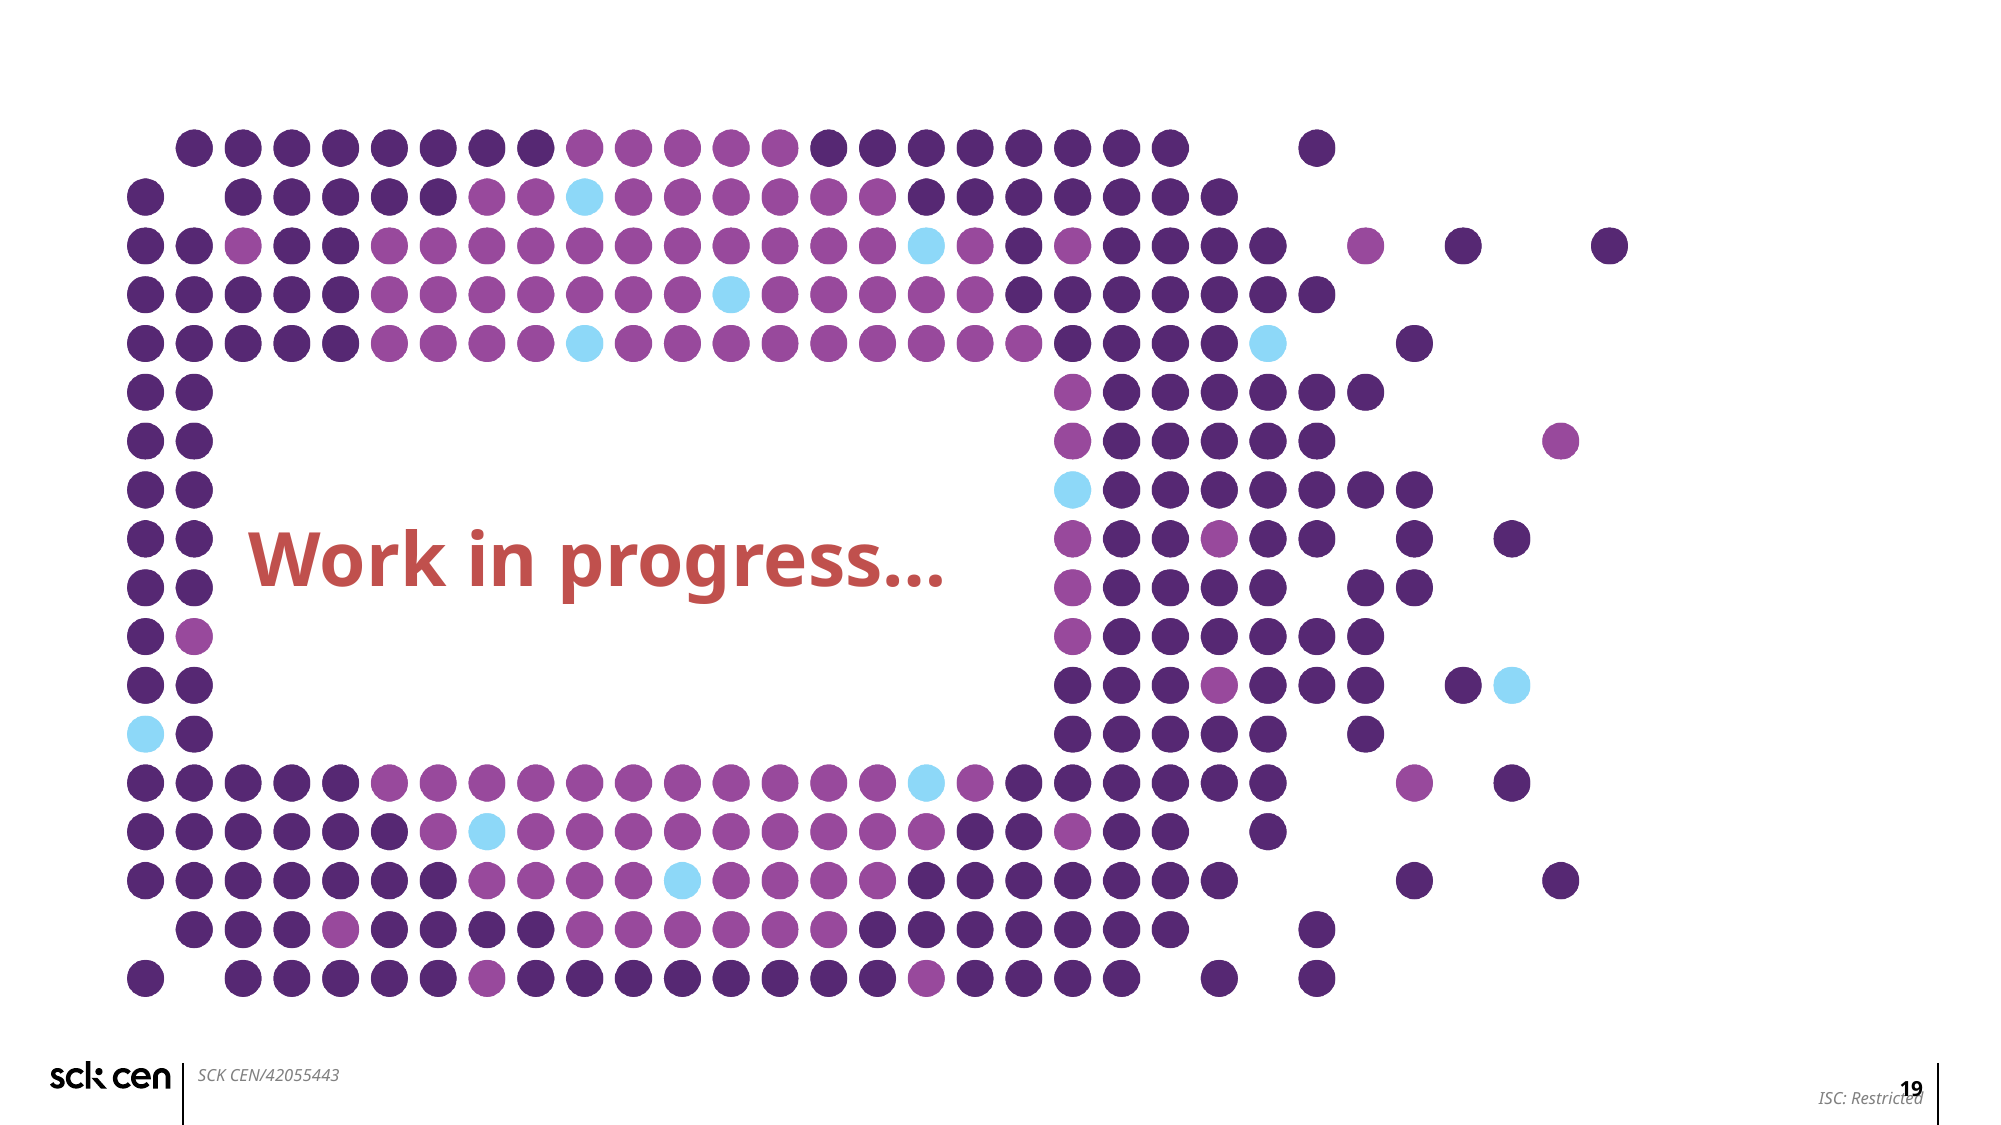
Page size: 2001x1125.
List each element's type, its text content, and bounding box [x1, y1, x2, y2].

title Work in progress… [218, 368, 1050, 757]
slide_number 19 [1473, 1075, 1924, 1114]
picture [121, 120, 1633, 999]
